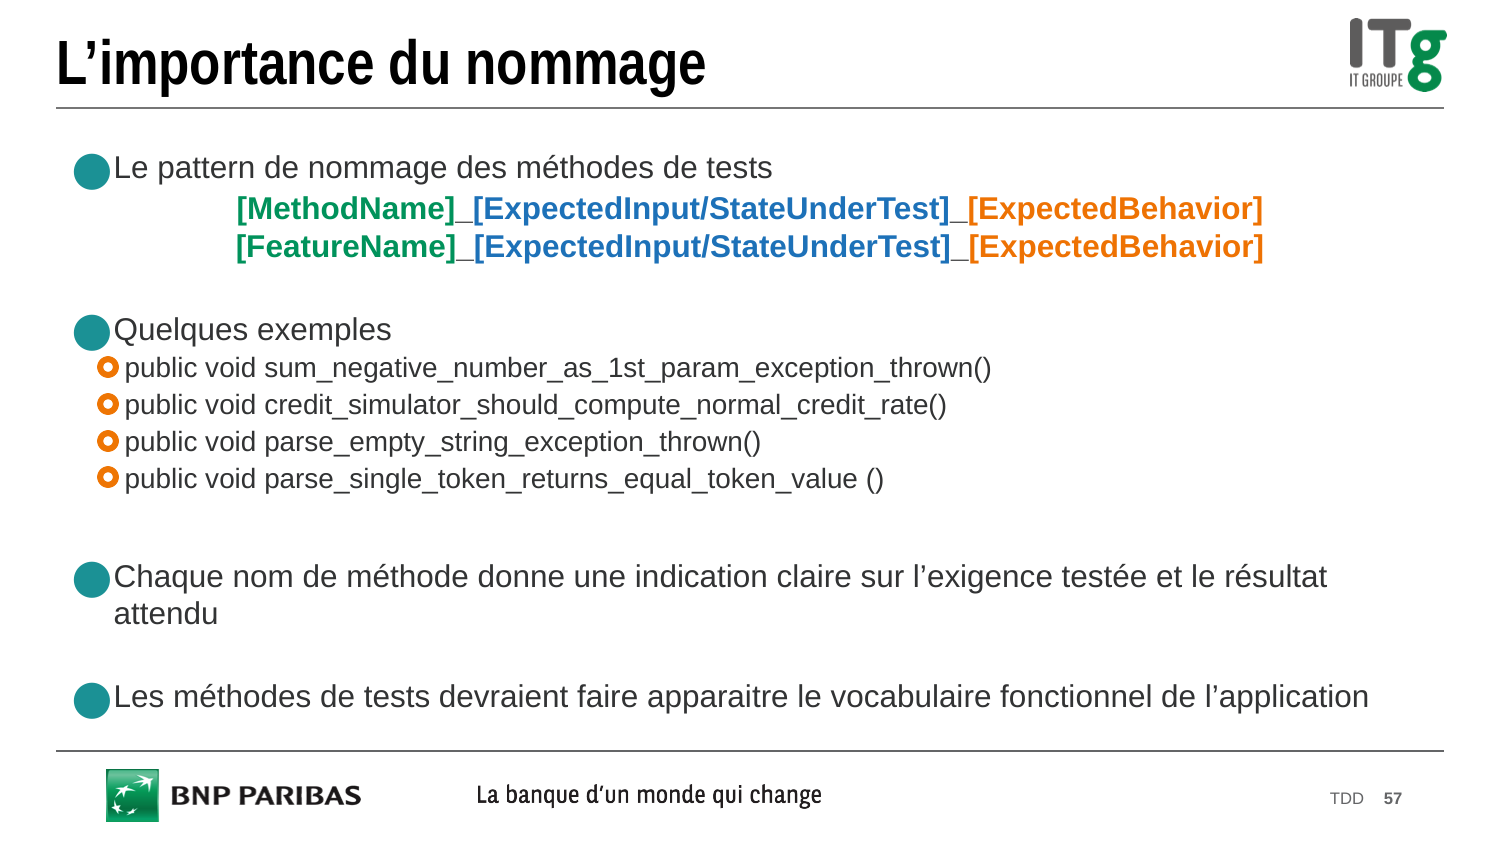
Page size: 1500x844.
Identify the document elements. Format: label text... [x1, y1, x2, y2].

slide_number 57 [1372, 786, 1403, 810]
title L’importance du nommage [56, 14, 1444, 106]
picture [97, 393, 119, 415]
picture [97, 430, 119, 452]
footer TDD [1033, 786, 1365, 810]
picture [97, 356, 119, 378]
picture [478, 784, 821, 809]
picture [97, 466, 119, 488]
list Le pattern de nommage des méthodes de tests [MethodName]_[ExpectedInput/StateUnderTest]_[ExpectedBehavior] [FeatureName]_[ExpectedInput/StateUnderTest]_[ExpectedBehavior] Quelques exemples public void sum_negative_number_as_1st_param_exception_thrown() public void credit_simulator_should_compute_normal_credit_rate() public void parse_empty_string_exception_thrown() public void parse_single_token_returns_equal_token_value () Chaque nom de méthode donne une indication claire sur l’exigence testée et le résultat attendu Les méthodes de tests devraient faire apparaitre le vocabulaire fonctionnel de l’application [56, 139, 1444, 729]
picture [106, 769, 361, 822]
